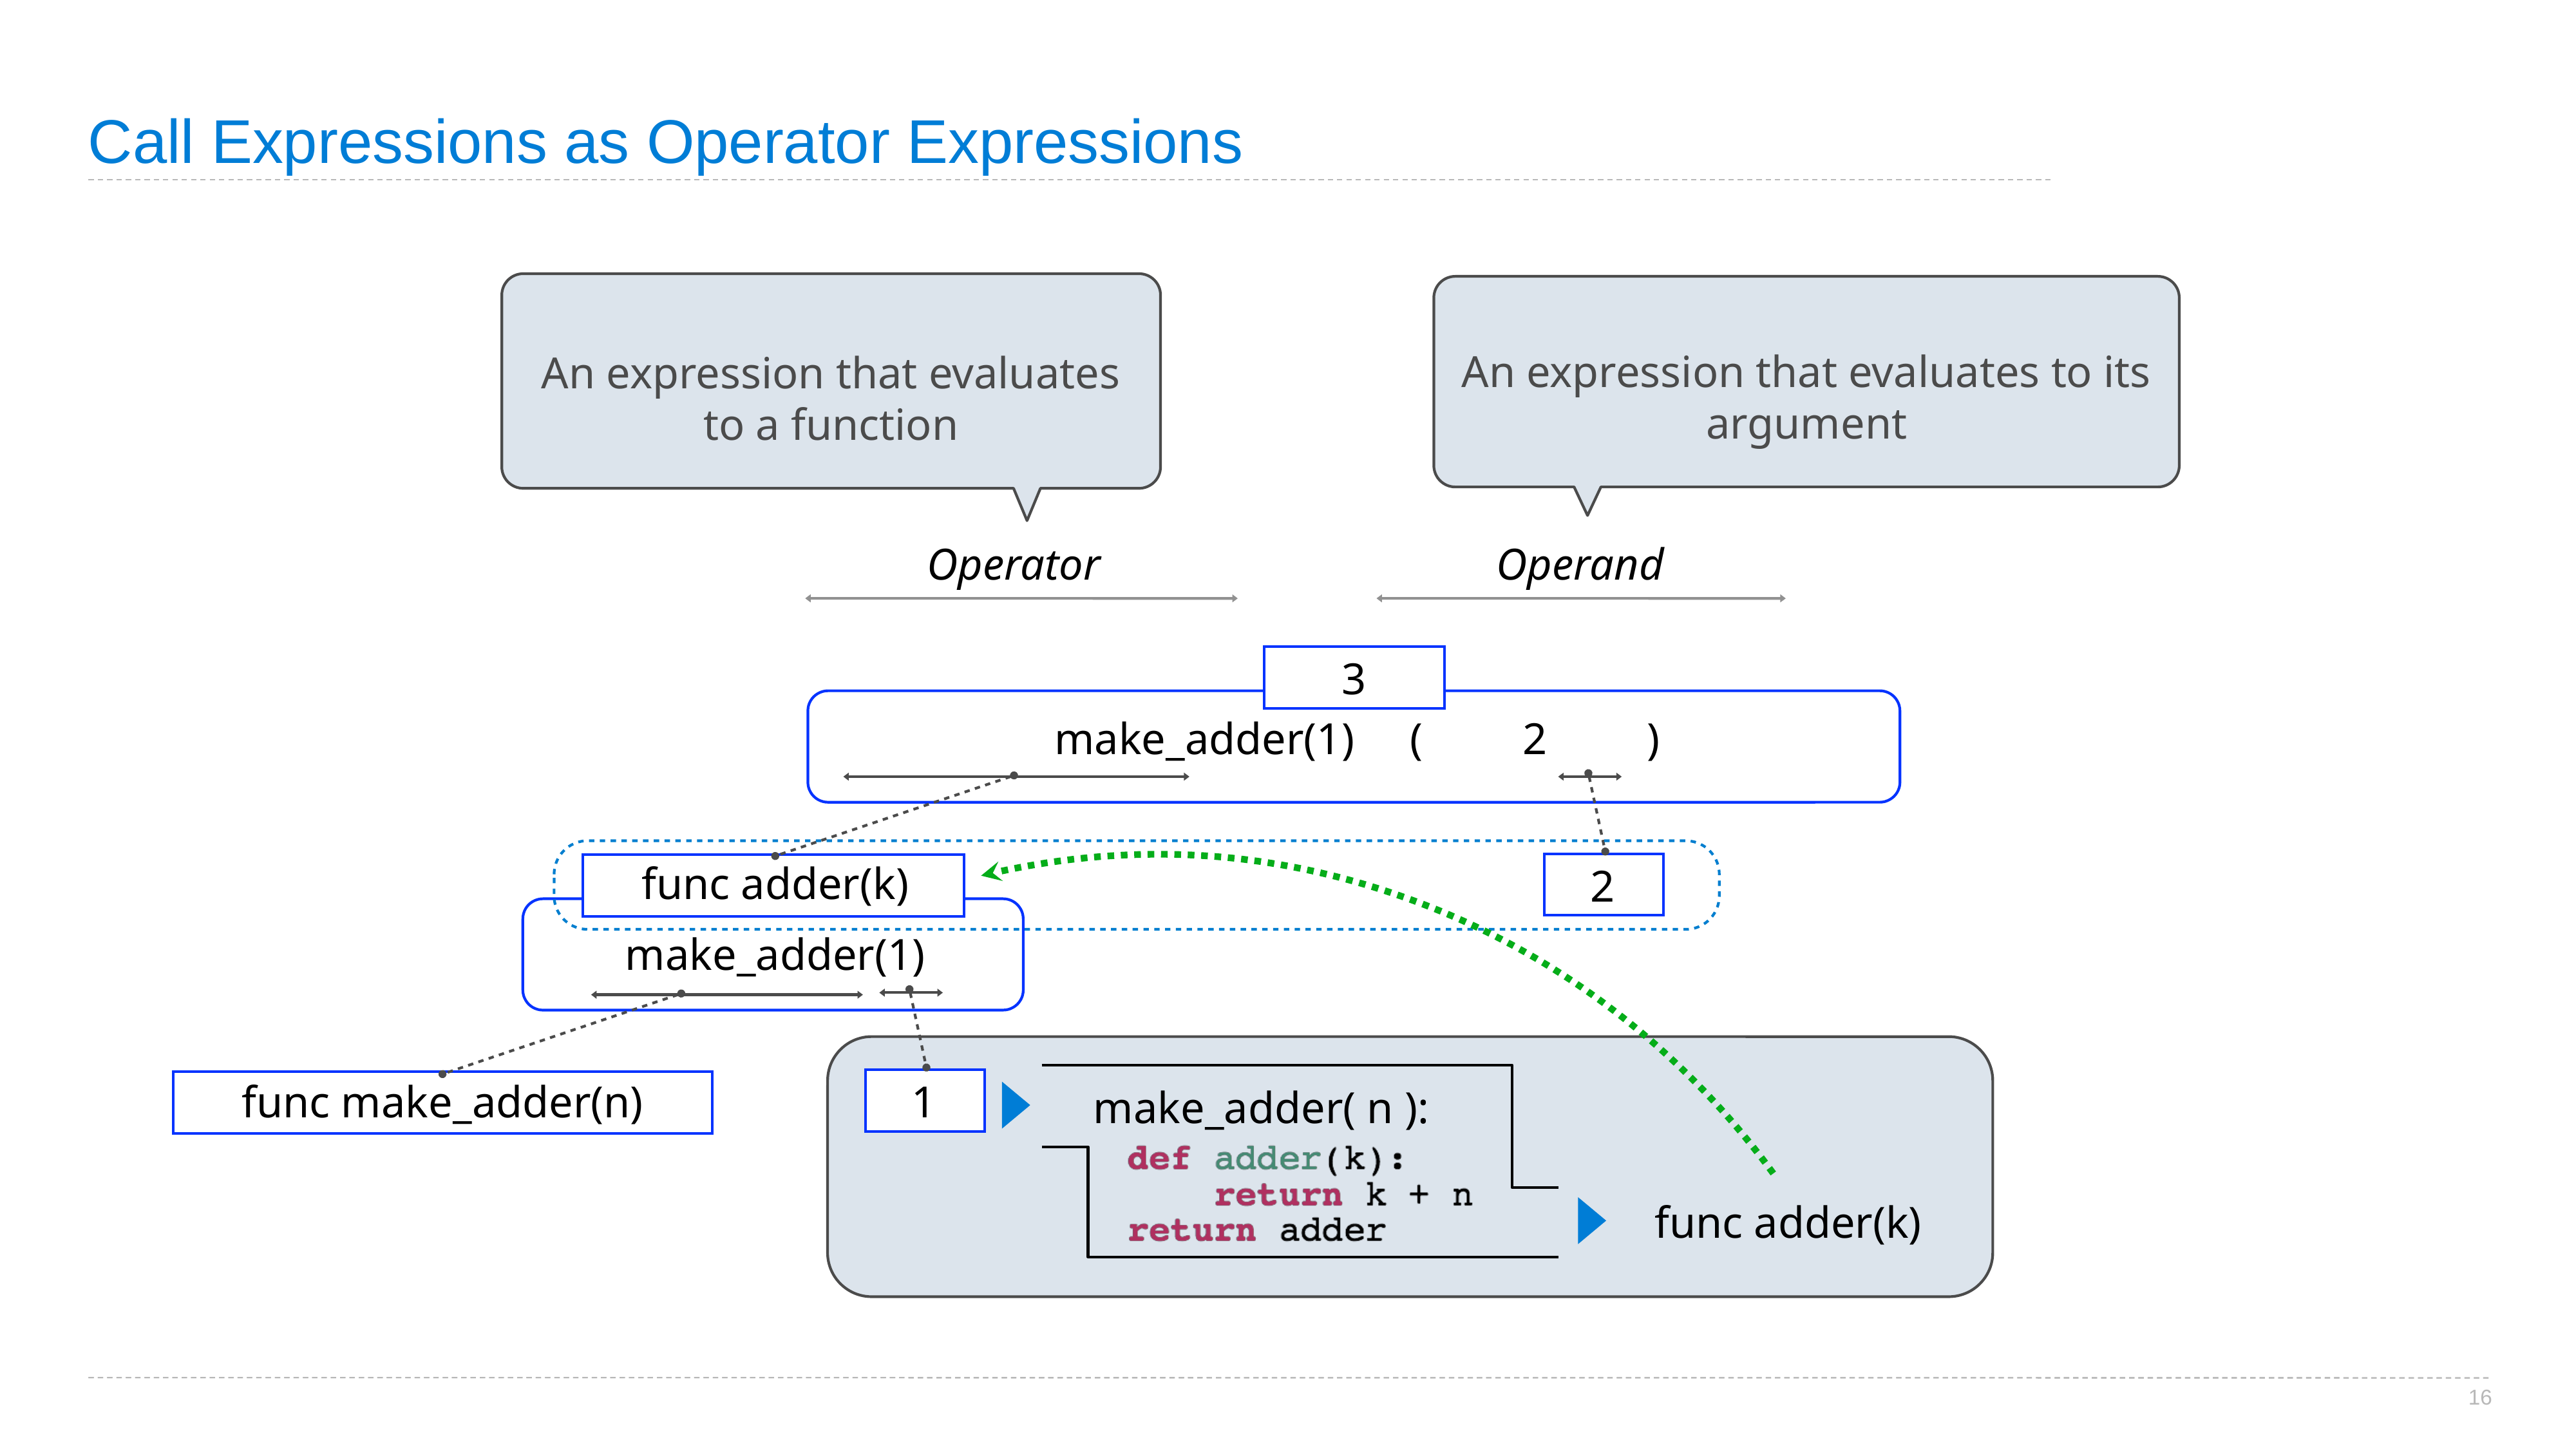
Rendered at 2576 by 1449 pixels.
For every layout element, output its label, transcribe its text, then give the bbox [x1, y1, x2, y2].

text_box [862, 989, 985, 1132]
text_box [1195, 855, 1641, 1032]
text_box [1376, 531, 1786, 599]
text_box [1541, 773, 1664, 916]
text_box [1577, 1189, 1967, 1252]
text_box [143, 993, 862, 1134]
text_box An expression that evaluates to its argument [1434, 276, 2179, 516]
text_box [522, 775, 1190, 1010]
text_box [827, 1036, 1993, 1297]
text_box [808, 646, 1900, 802]
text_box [805, 531, 1238, 599]
picture [1122, 1138, 1478, 1251]
title Call Expressions as Operator Expressions [88, 0, 2050, 178]
slide_number 16 [2467, 1383, 2494, 1408]
text_box [1195, 840, 1719, 930]
text_box An expression that evaluates to a function [502, 273, 1161, 521]
